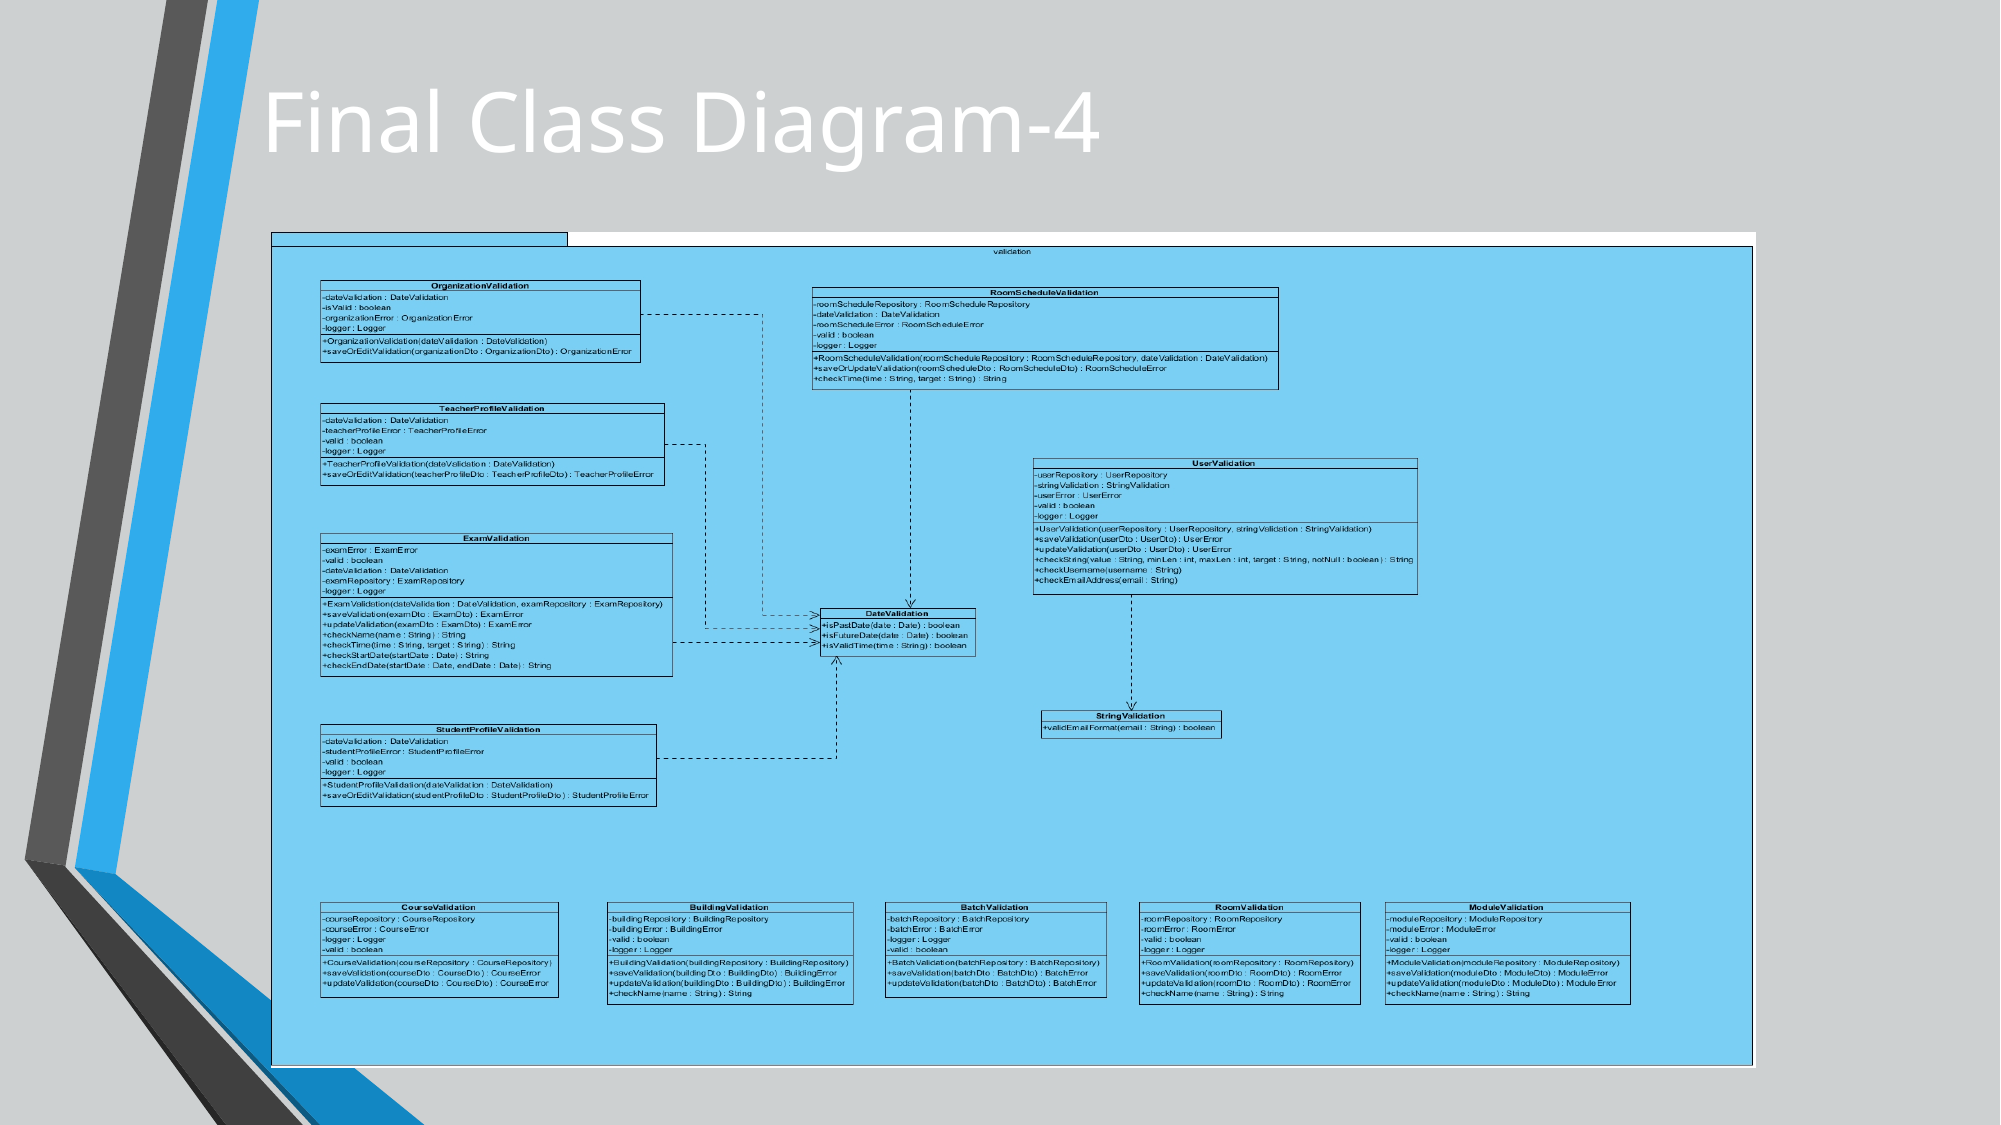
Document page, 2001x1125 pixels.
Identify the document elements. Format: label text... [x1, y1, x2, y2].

title Final Class Diagram-4 [246, 34, 1890, 205]
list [271, 232, 1757, 1069]
